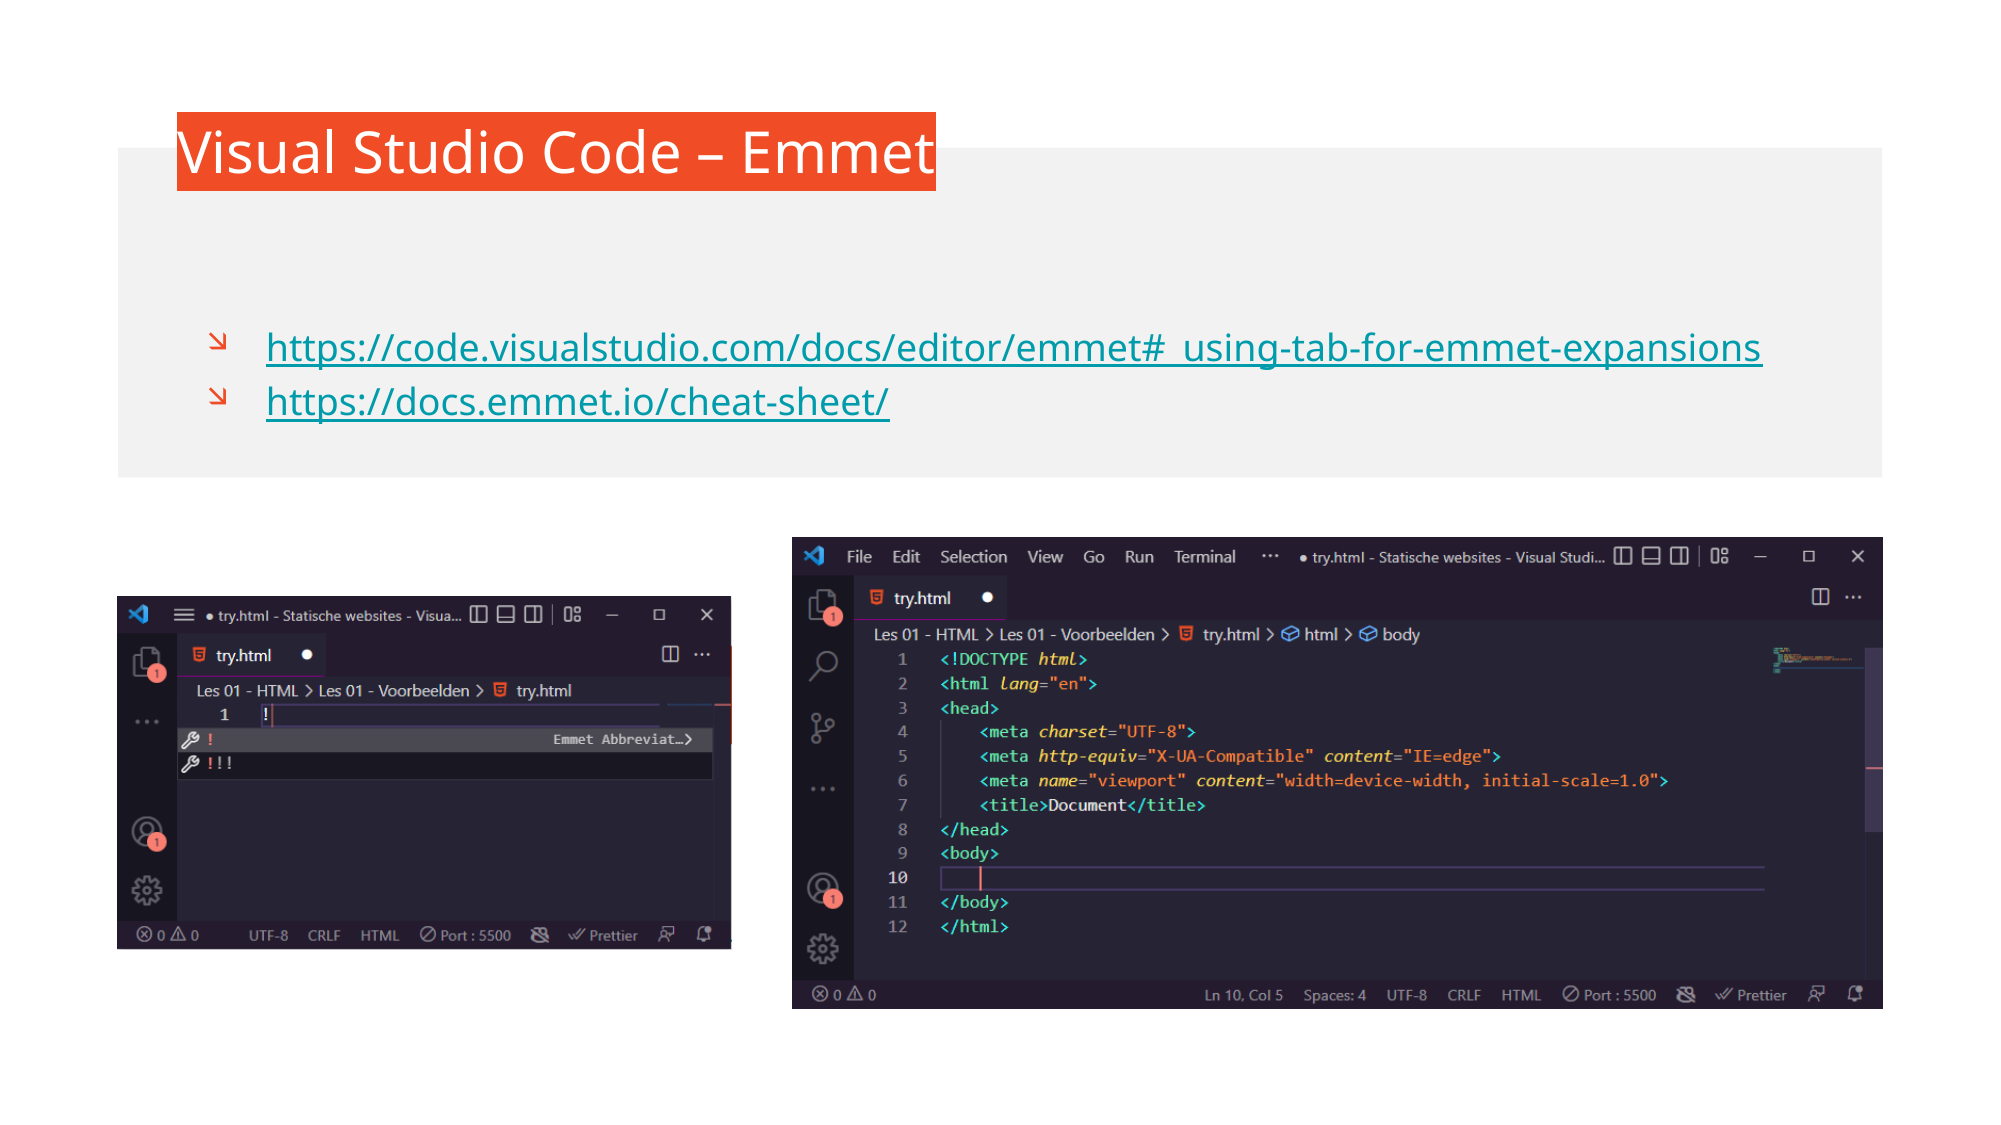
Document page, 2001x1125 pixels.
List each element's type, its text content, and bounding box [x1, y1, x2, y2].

picture [792, 537, 1883, 1009]
list https://code.visualstudio.com/docs/editor/emmet#_using-tab-for-emmet-expansions https://docs.emmet.io/cheat-sheet/ [118, 147, 1883, 478]
title Visual Studio Code – Emmet [117, 97, 1359, 171]
picture [117, 596, 732, 950]
